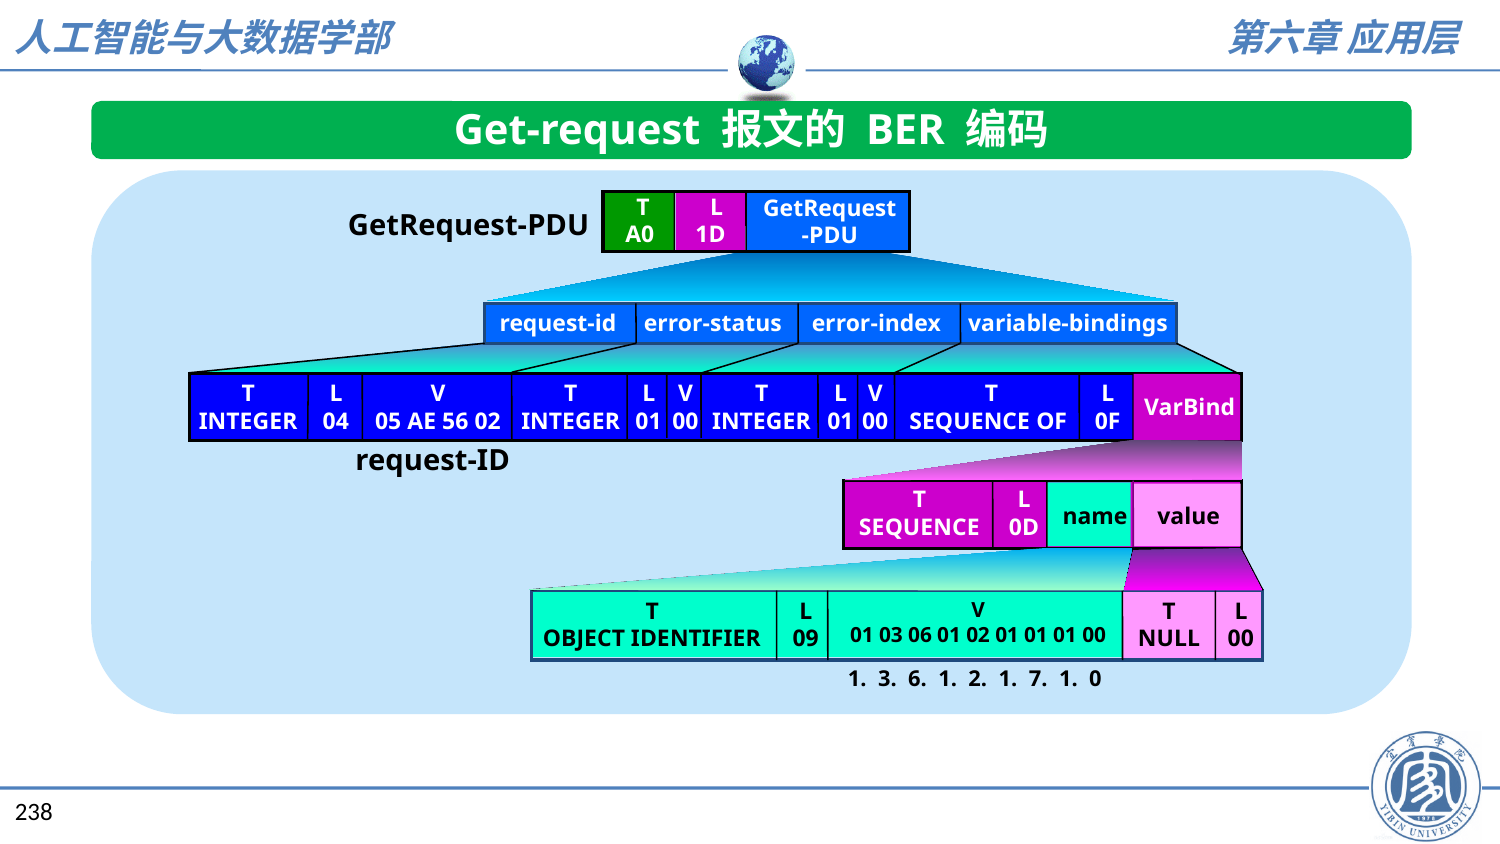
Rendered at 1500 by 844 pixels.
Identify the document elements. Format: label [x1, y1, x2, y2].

slide_number [0, 787, 350, 833]
text_box [91, 95, 1412, 161]
text_box [89, 168, 1414, 717]
picture [736, 33, 796, 95]
